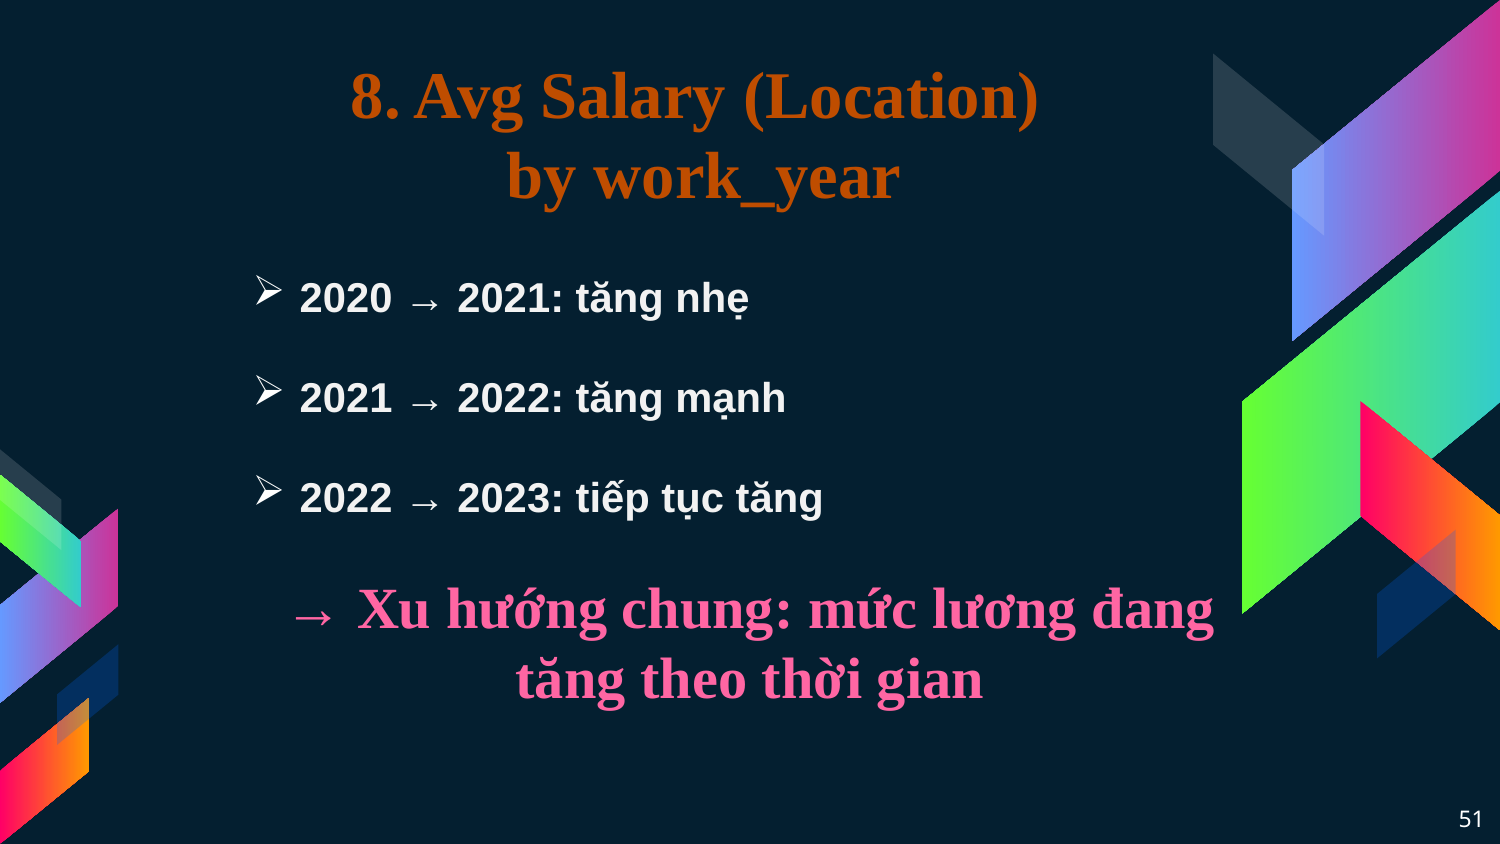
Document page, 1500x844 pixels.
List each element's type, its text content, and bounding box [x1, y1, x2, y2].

text_box 2020 → 2021: tăng nhẹ 2021 → 2022: tăng mạnh 2022 → 2023: tiếp tục tăng → Xu hướng chung: mức lương đang tăng theo thời gian [237, 262, 1263, 718]
text_box 8. Avg Salary (Location) by work_year [112, 44, 1296, 220]
slide_number 51 [1403, 789, 1500, 844]
